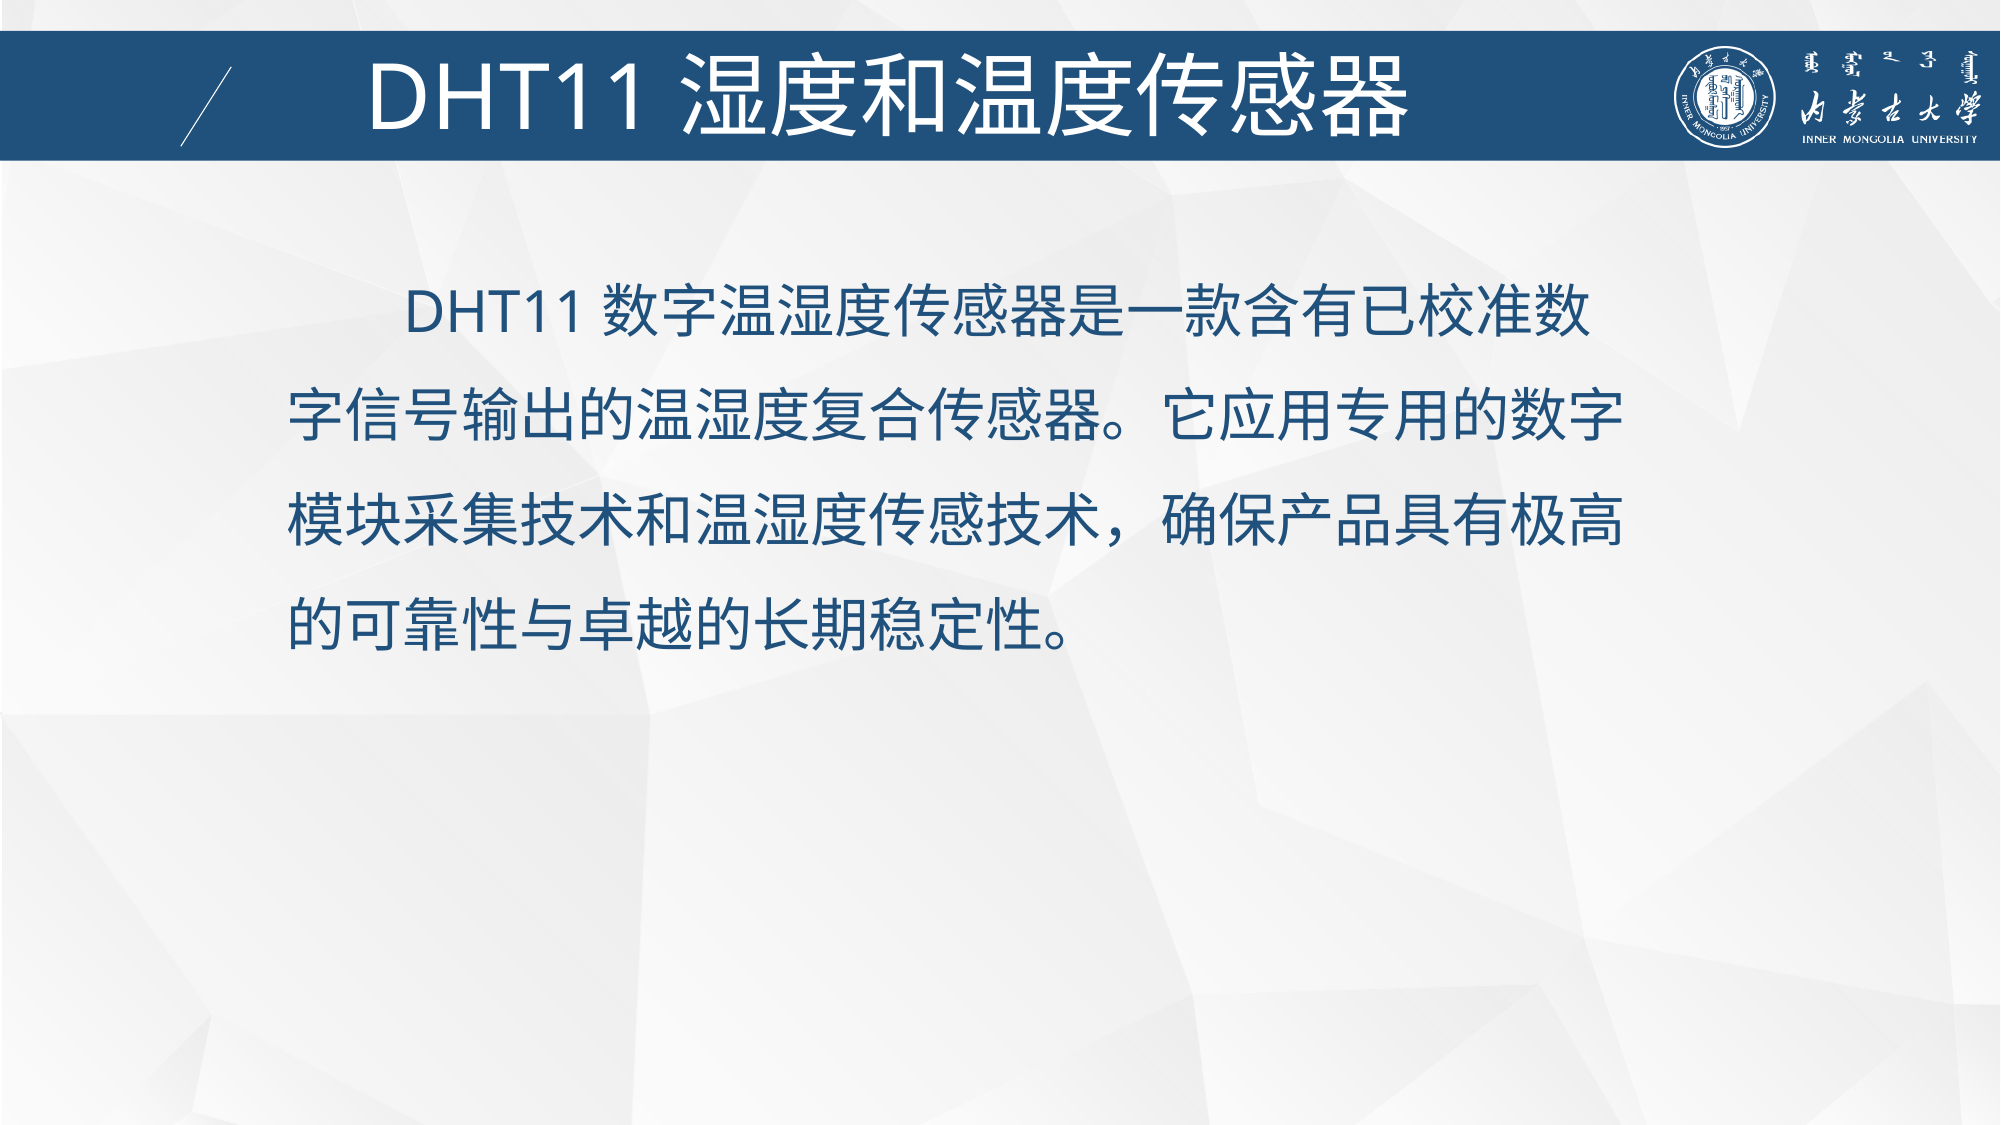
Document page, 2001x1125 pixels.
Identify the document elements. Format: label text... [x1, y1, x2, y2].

text_box DHT11数字温湿度传感器是一款含有已校准数字信号输出的温湿度复合传感器。它应用专用的数字模块采集技术和温湿度传感技术，确保产品具有极高的可靠性与卓越的长期稳定性。 [271, 231, 1650, 666]
picture [1673, 46, 1986, 150]
list DHT11湿度和温度传感器 [102, 42, 1650, 158]
picture [0, 0, 2001, 1125]
